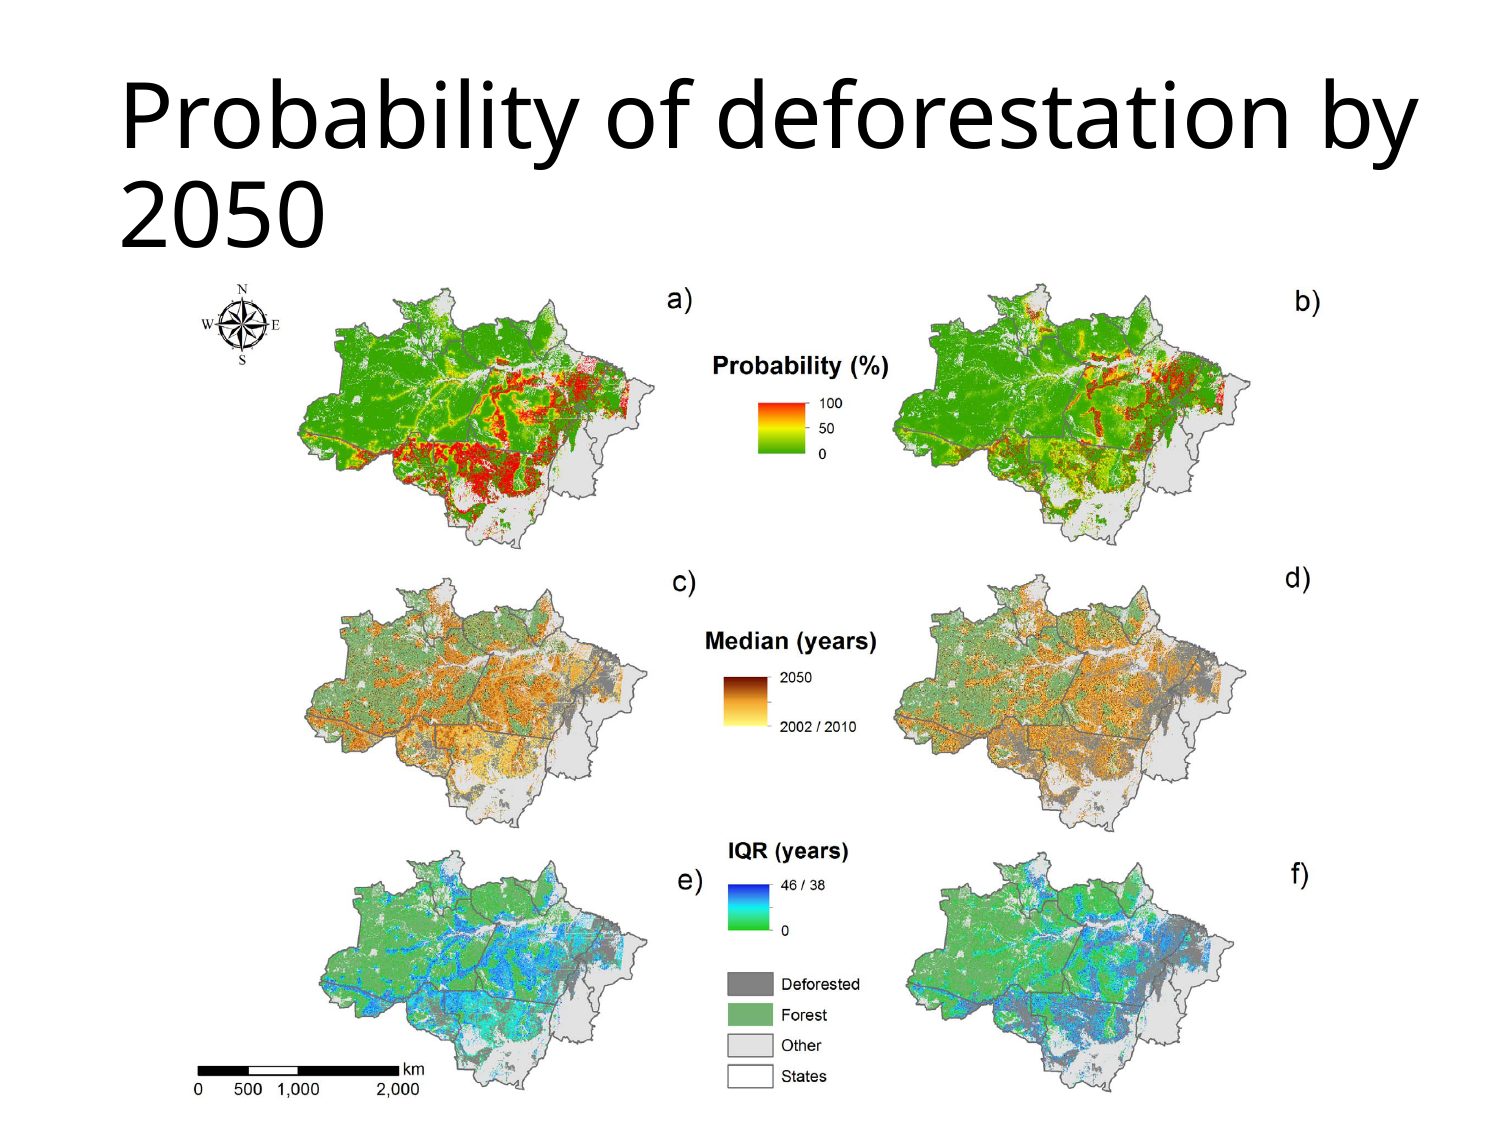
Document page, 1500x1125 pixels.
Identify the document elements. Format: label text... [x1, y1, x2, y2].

title Probability of deforestation by 2050 [103, 59, 1485, 278]
picture [189, 278, 1324, 1102]
